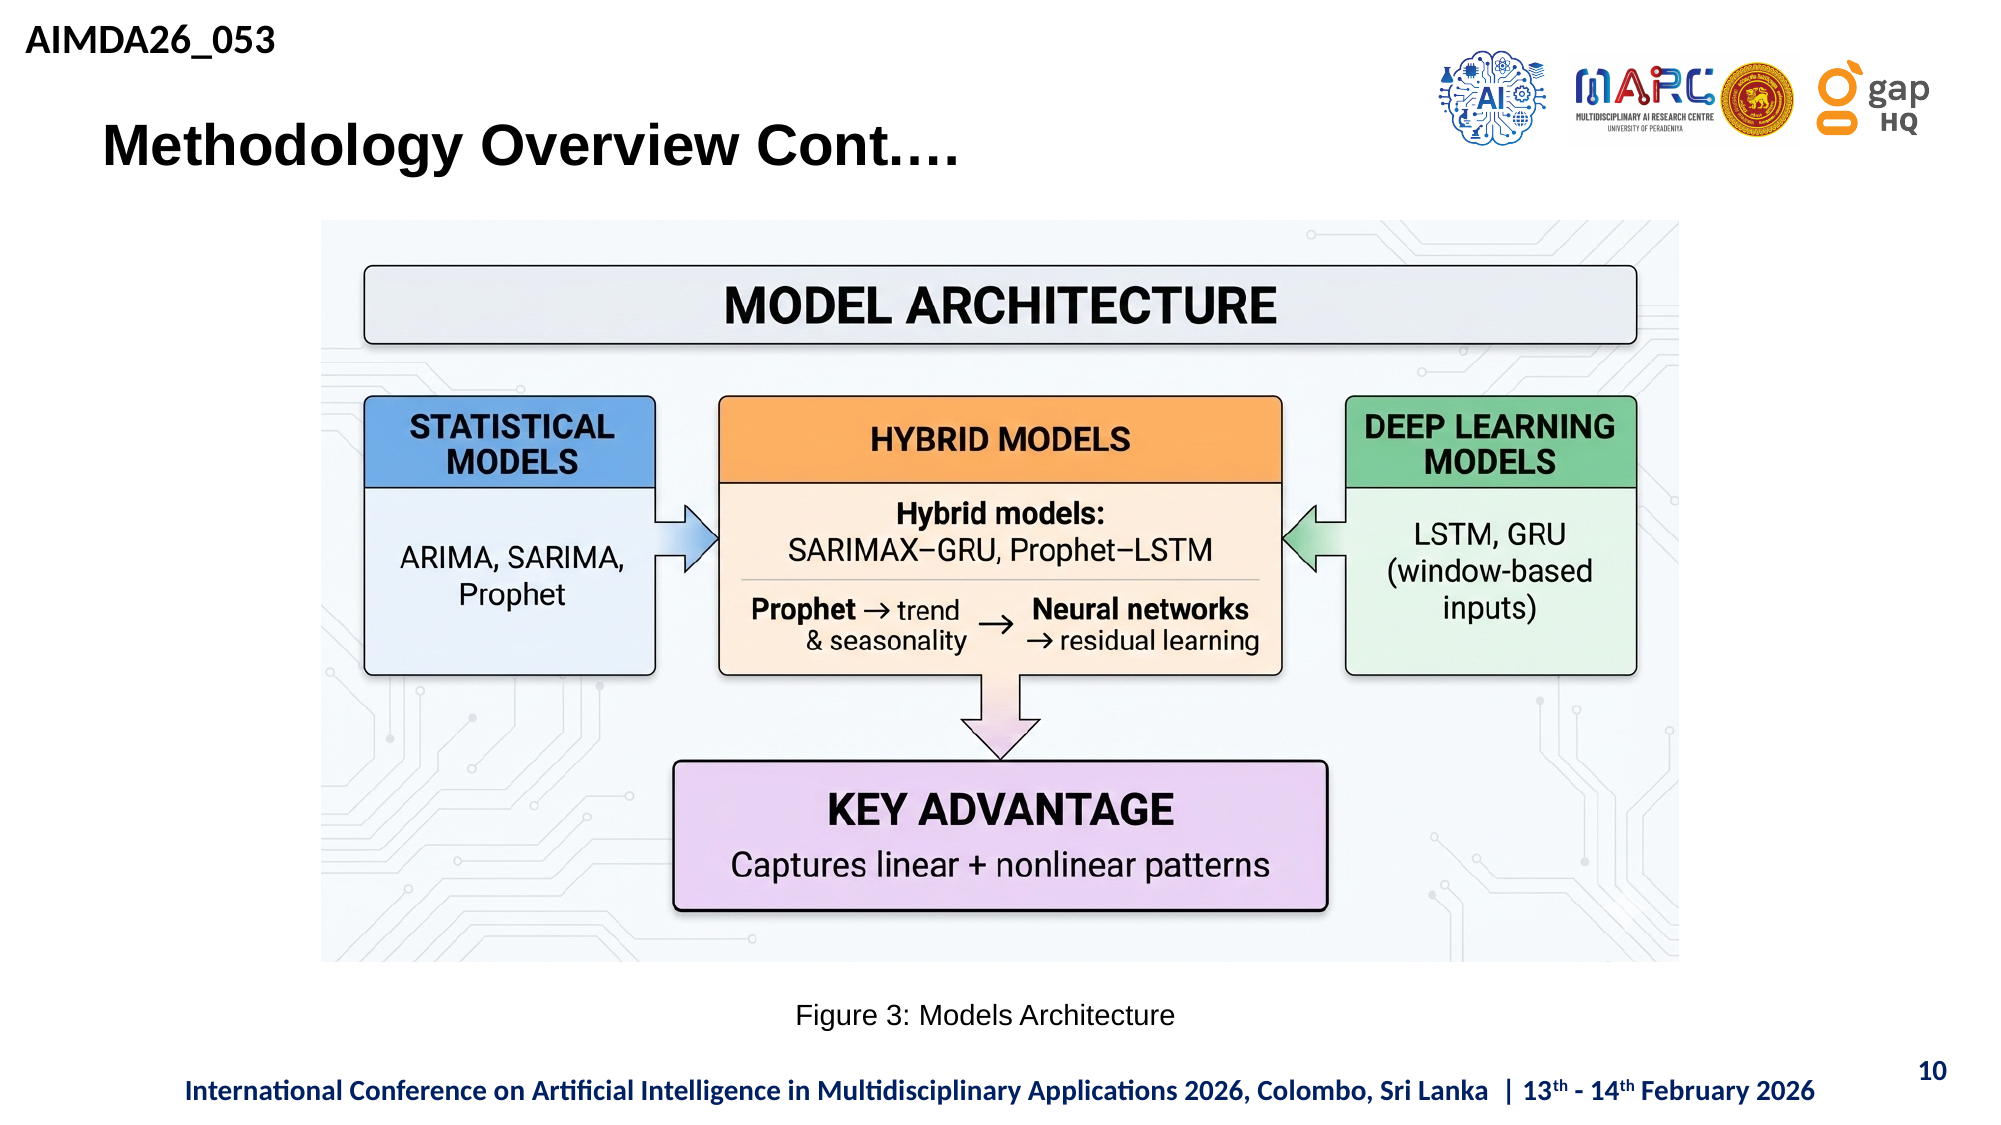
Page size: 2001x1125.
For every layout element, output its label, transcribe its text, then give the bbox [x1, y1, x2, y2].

picture [1567, 27, 1953, 178]
picture [320, 220, 1679, 962]
text_box Figure 3: Models Architecture [780, 988, 1192, 1039]
text_box 10 [1888, 1038, 1976, 1099]
picture [1429, 36, 1557, 164]
text_box Methodology Overview Cont.… [87, 108, 979, 186]
text_box AIMDA26_053 [10, 0, 386, 56]
footer International Conference on Artificial Intelligence in Multidisciplinary Applications 2026, Colombo, Sri Lanka | 13th - 14th February 2026 [137, 1075, 1863, 1125]
